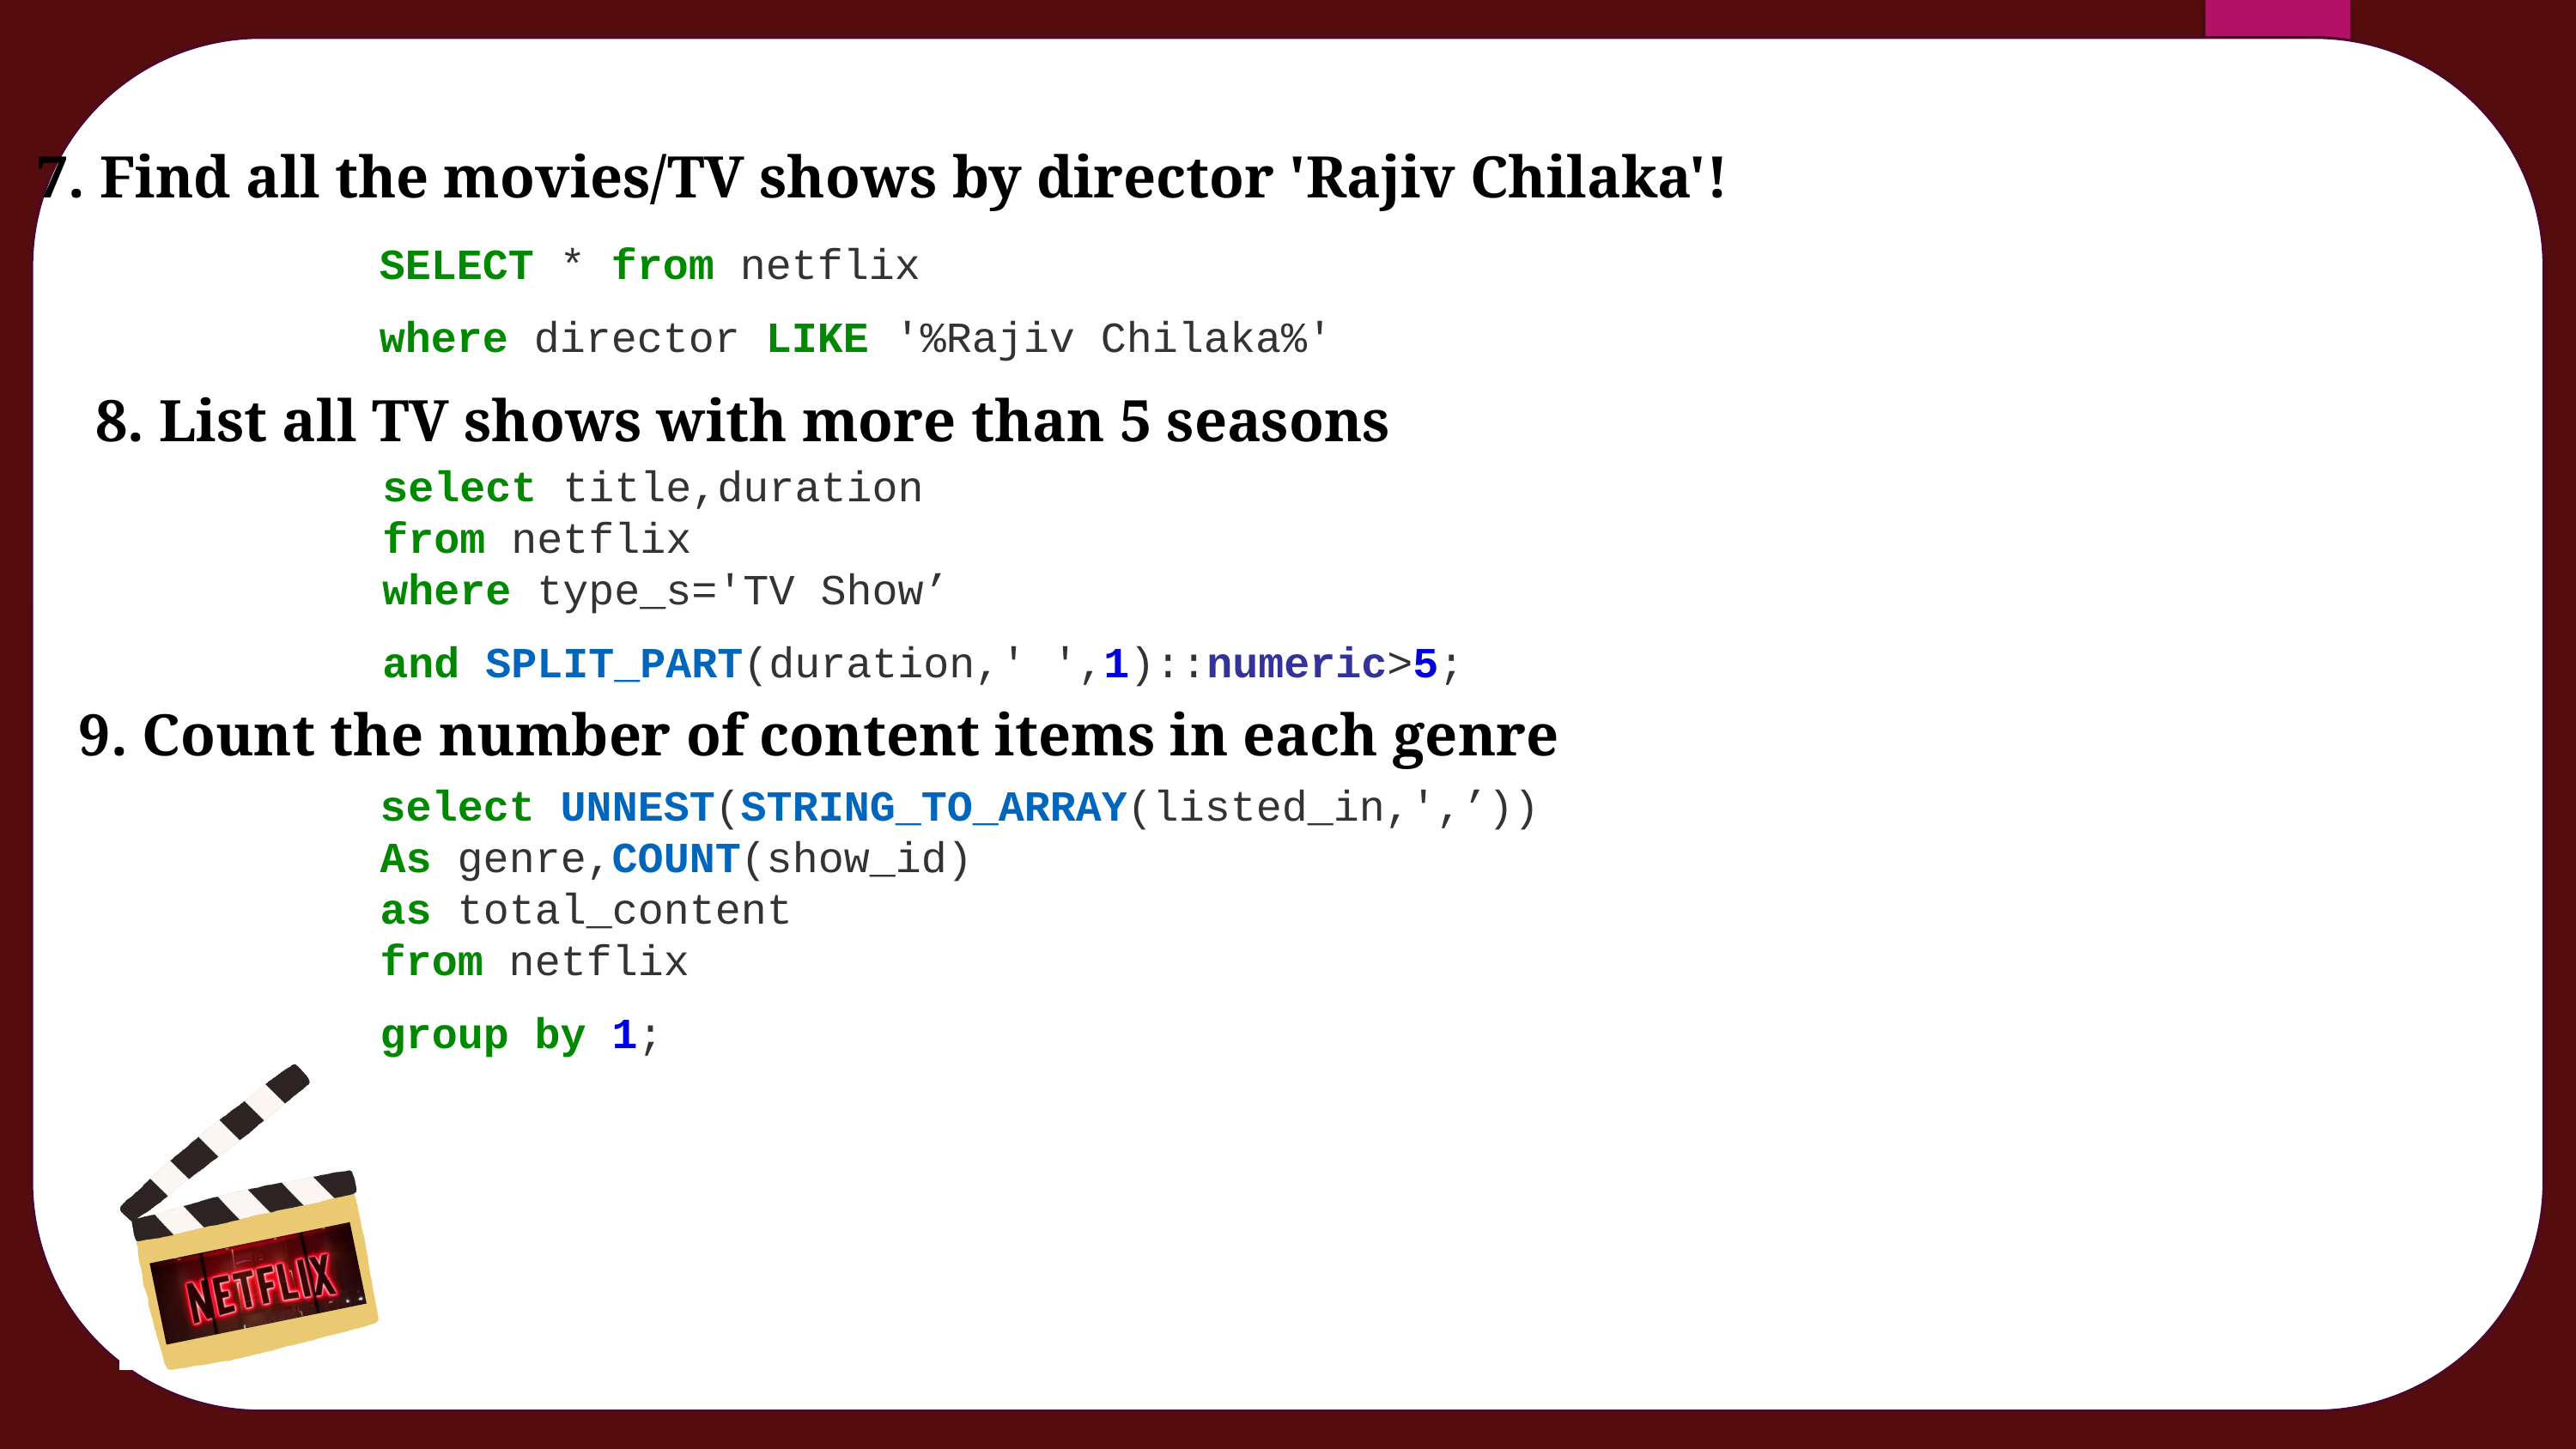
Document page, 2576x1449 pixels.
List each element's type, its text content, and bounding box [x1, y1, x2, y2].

text_box SELECT * from netflix where director LIKE '%Rajiv Chilaka%' [379, 236, 1372, 366]
text_box select UNNEST(STRING_TO_ARRAY(listed_in,',’)) As genre,COUNT(show_id) as total_content from netflix group by 1; [380, 777, 1565, 1061]
text_box [30, 36, 2546, 1413]
picture [119, 1064, 379, 1370]
text_box 9. Count the number of content items in each genre [66, 692, 1573, 774]
text_box select title,duration from netflix where type_s='TV Show’ and SPLIT_PART(duration,' ',1)::numeric>5; [382, 458, 1504, 691]
text_box 7. Find all the movies/TV shows by director 'Rajiv Chilaka'! [23, 134, 1743, 215]
text_box 8. List all TV shows with more than 5 seasons [82, 378, 1405, 460]
